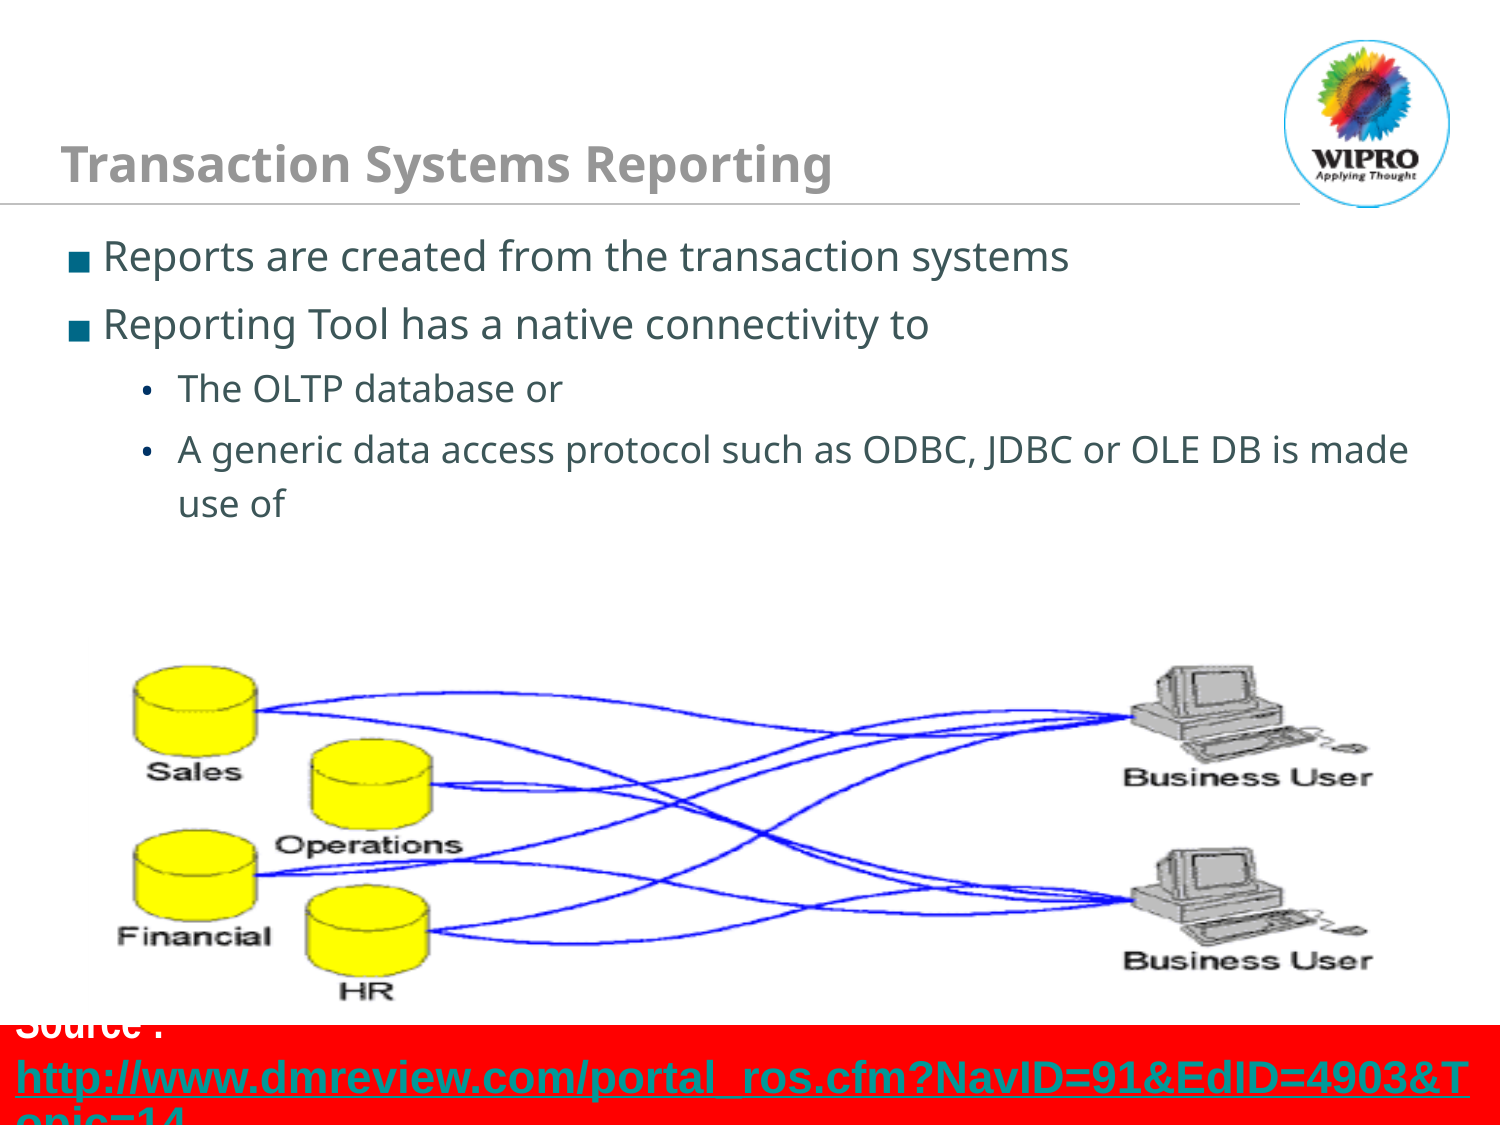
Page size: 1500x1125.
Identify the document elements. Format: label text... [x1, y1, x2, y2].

text_box Source : http://www.dmreview.com/portal_ros.cfm?NavID=91&EdID=4903&Topic=14 [0, 1025, 1500, 1125]
picture [87, 637, 1401, 1015]
title Transaction Systems Reporting [0, 24, 1300, 200]
list Reports are created from the transaction systems Reporting Tool has a native connectivity to The OLTP database or A generic data access protocol such as ODBC, JDBC or OLE DB is made use of [50, 212, 1450, 925]
picture [1284, 37, 1450, 208]
